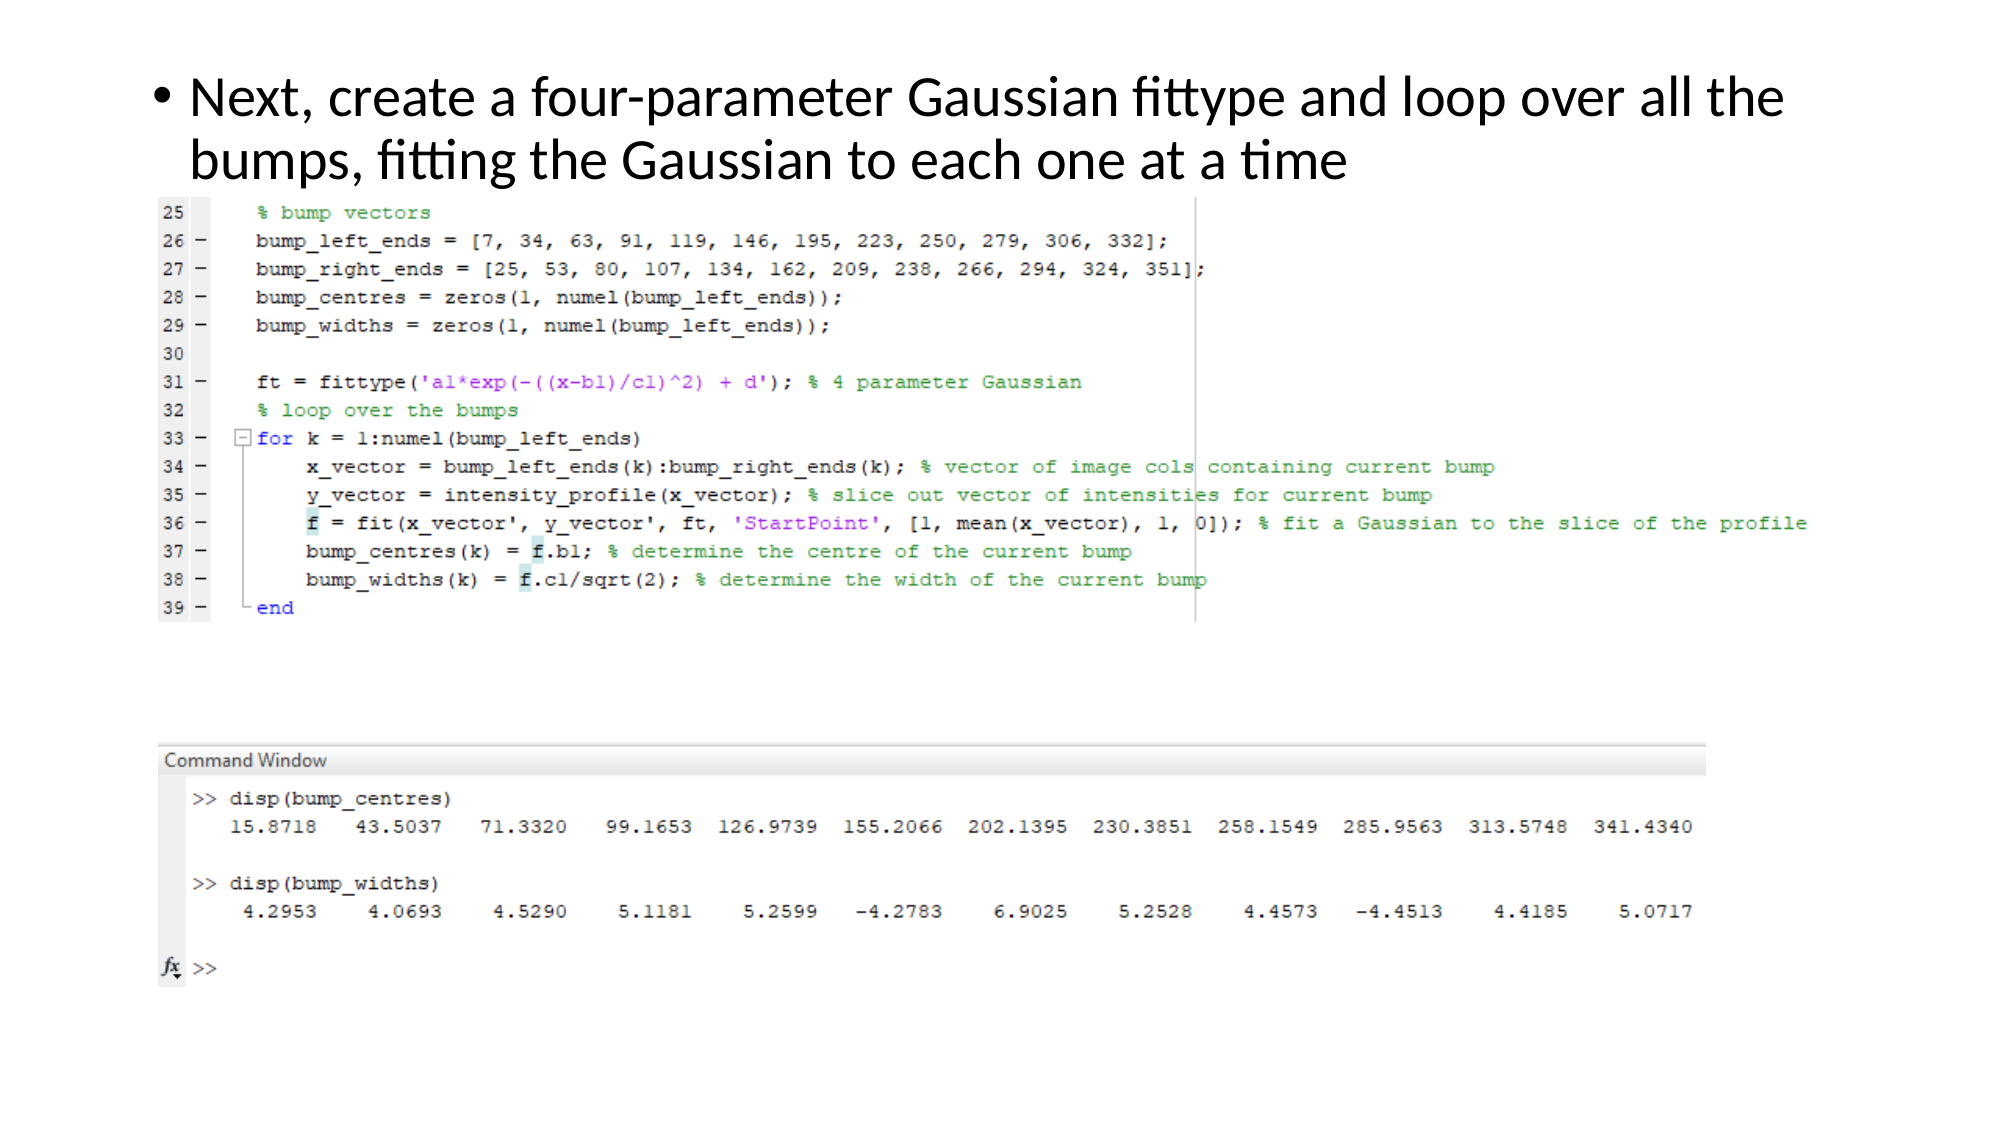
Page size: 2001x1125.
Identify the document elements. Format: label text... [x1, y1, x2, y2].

picture [158, 197, 1819, 622]
picture [158, 742, 1706, 987]
list Next, create a four-parameter Gaussian fittype and loop over all the bumps, fitting the Gaussian to each one at a time [137, 58, 1861, 1108]
